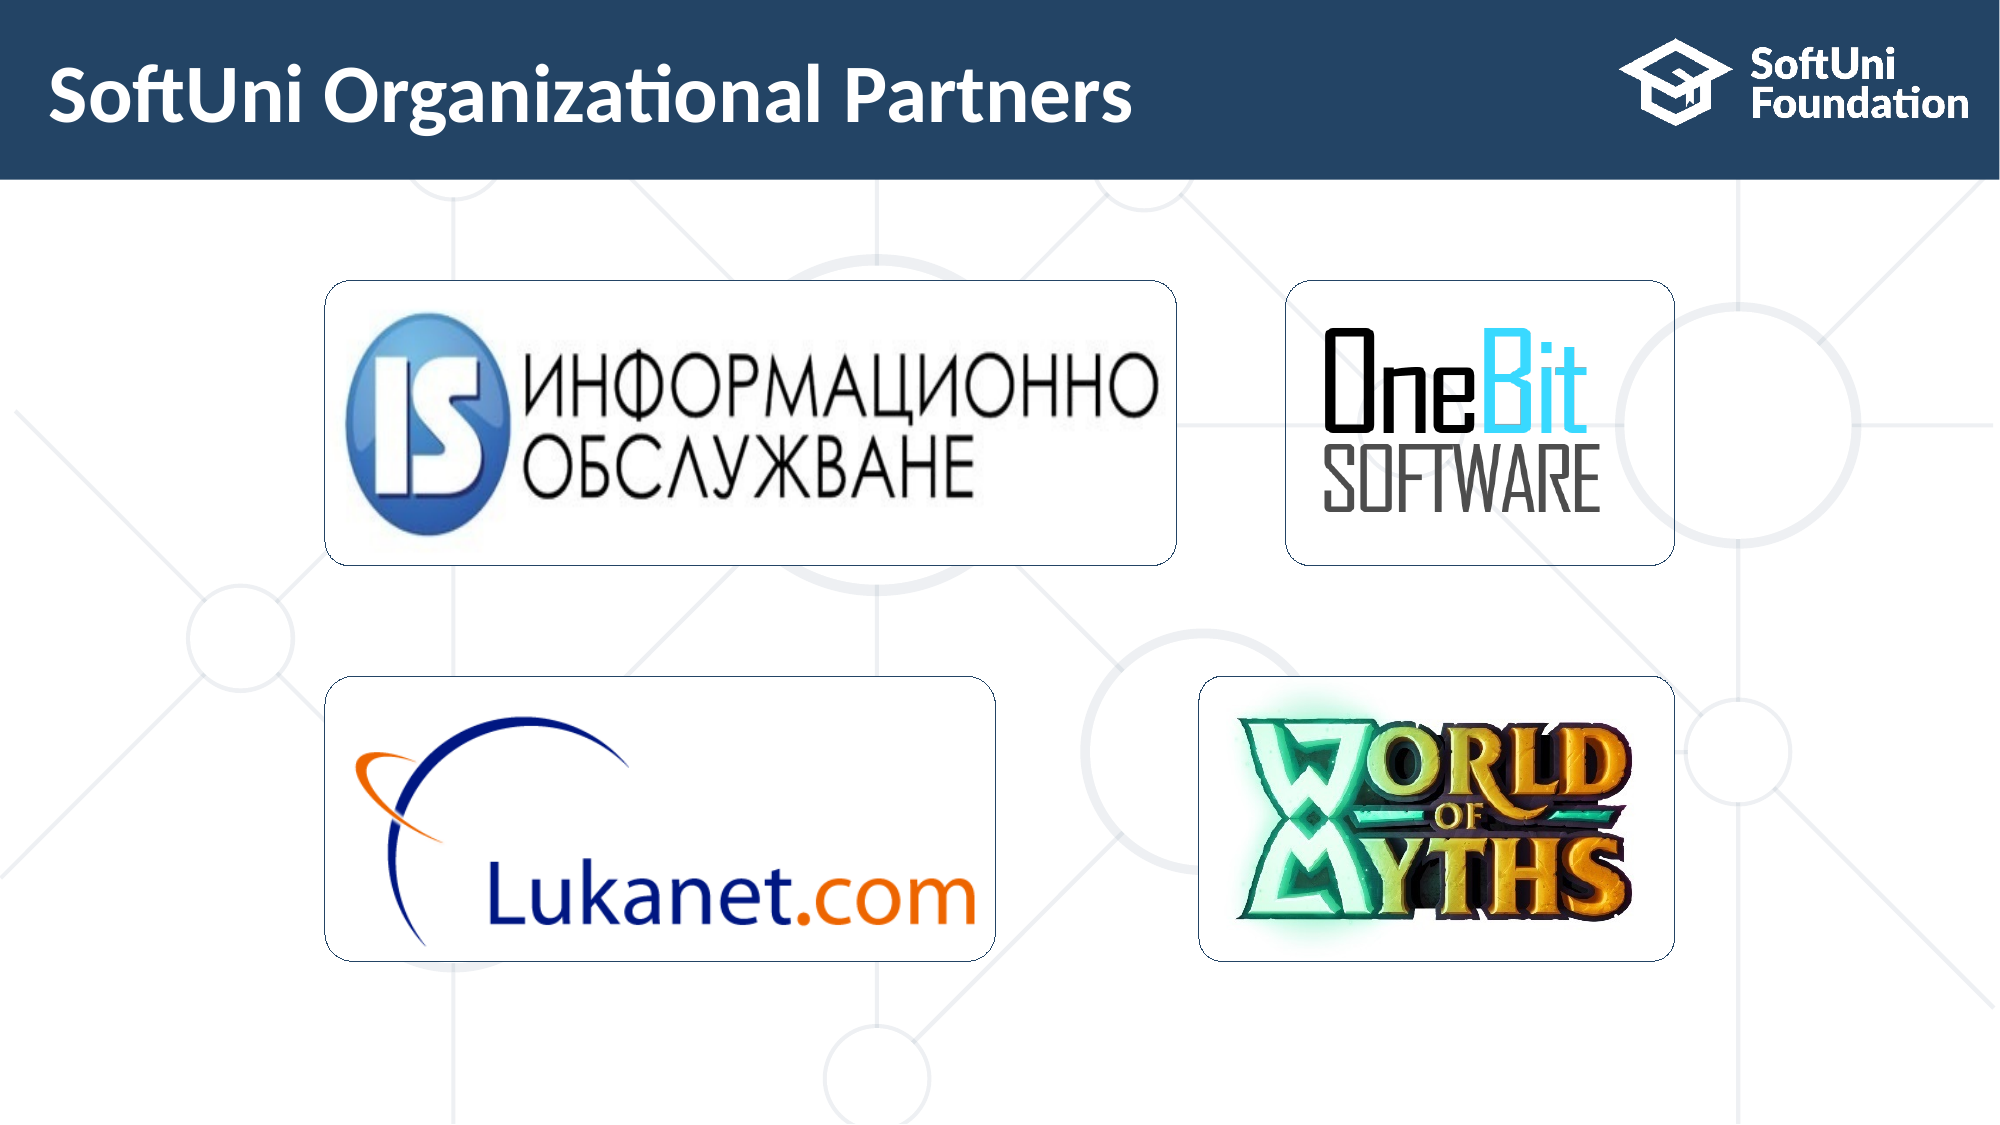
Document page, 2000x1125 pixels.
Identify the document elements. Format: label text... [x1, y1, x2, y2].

title SoftUni Organizational Partners [31, 16, 1591, 162]
picture [1618, 38, 1968, 126]
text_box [324, 280, 1675, 962]
